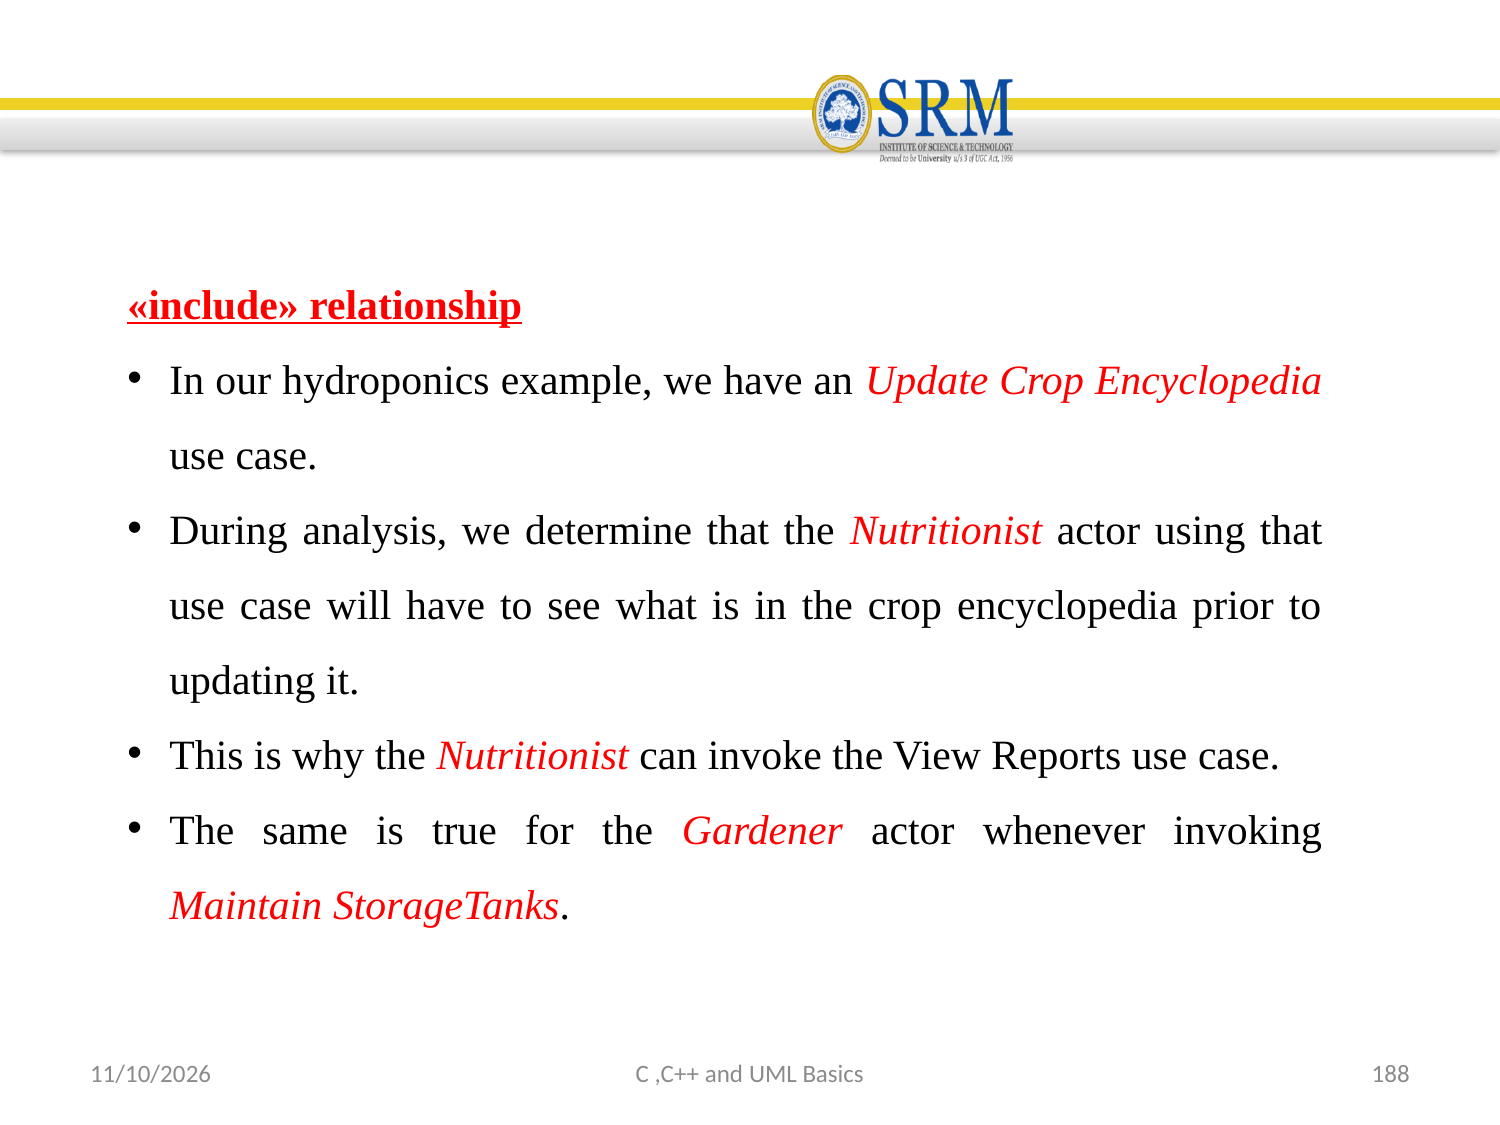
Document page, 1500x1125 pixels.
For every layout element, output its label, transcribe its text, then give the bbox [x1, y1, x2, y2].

slide_number 188 [1074, 1042, 1425, 1103]
footer C ,C++ and UML Basics [512, 1042, 988, 1103]
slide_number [75, 1042, 425, 1103]
picture [812, 75, 1013, 163]
text_box «include» relationship In our hydroponics example, we have an Update Crop Encyclopedia use case. During analysis, we determine that the Nutritionist actor using that use case will have to see what is in the crop encyclopedia prior to updating it. This is why the Nutritionist can invoke the View Reports use case. The same is true for the Gardener actor whenever invoking Maintain StorageTanks. [112, 270, 1338, 935]
